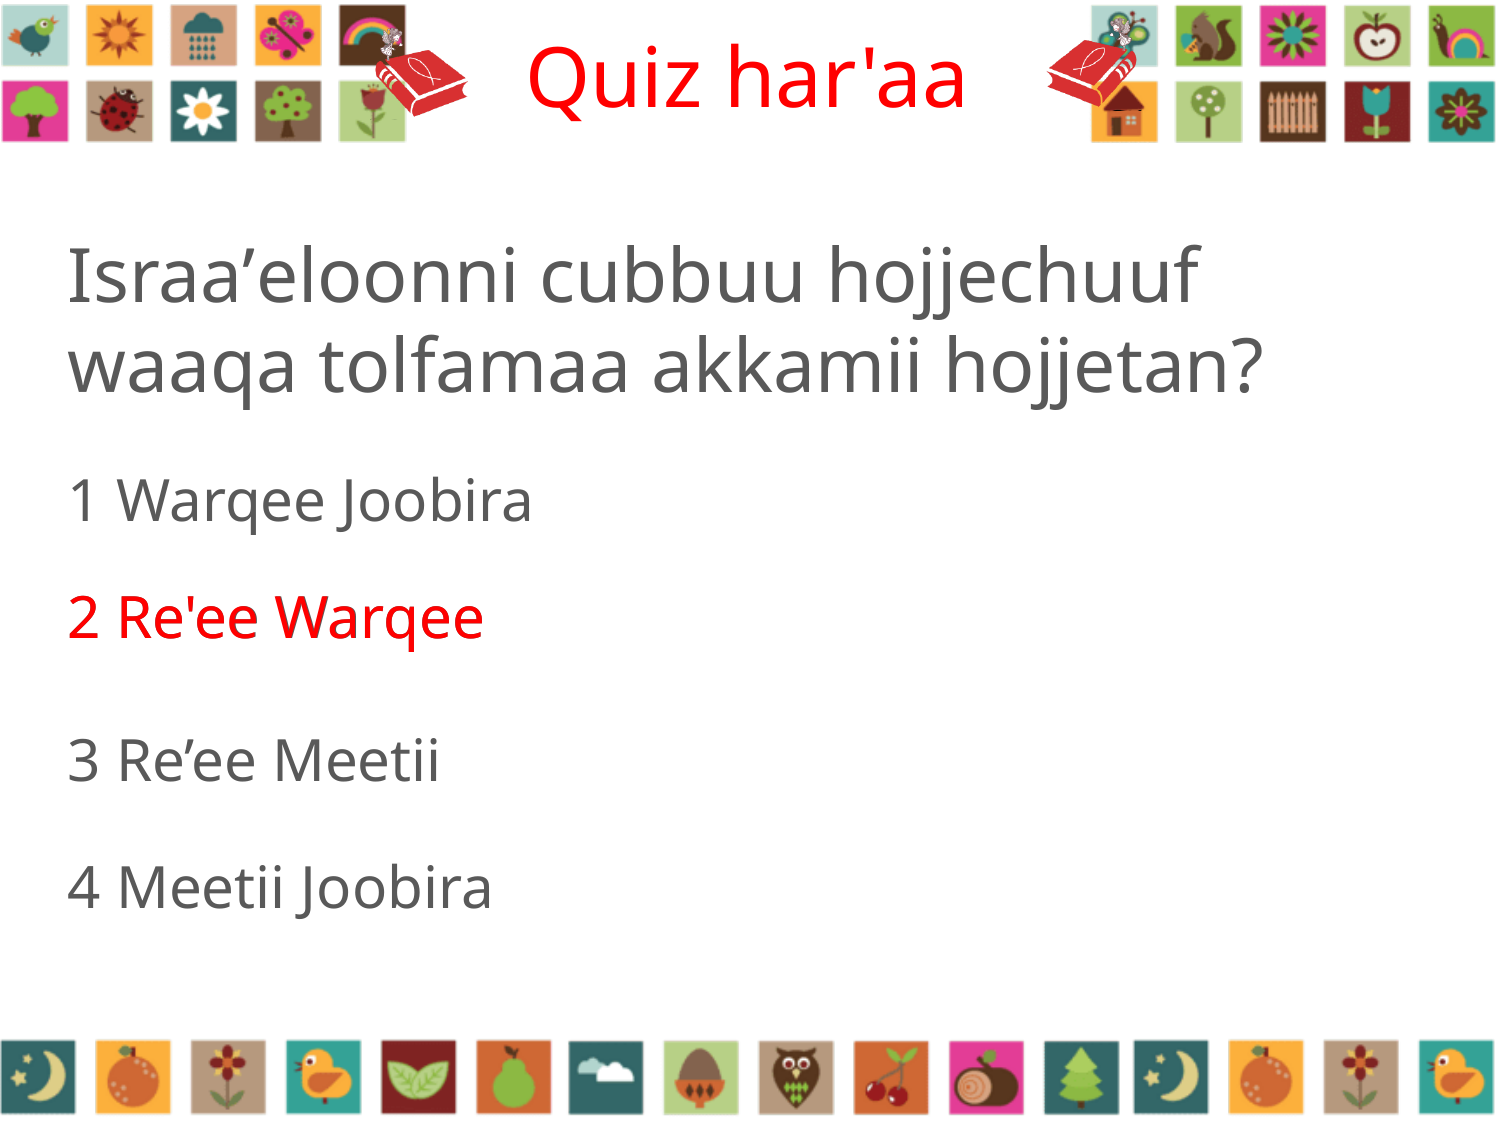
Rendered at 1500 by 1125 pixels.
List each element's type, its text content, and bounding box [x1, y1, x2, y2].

picture [0, 3, 501, 150]
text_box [0, 1028, 1500, 1118]
text_box 3 Re’ee Meetii [53, 716, 1483, 801]
text_box 4 Meetii Joobira [53, 842, 1483, 928]
text_box Quiz har'aa [425, 16, 1078, 131]
text_box 1 Warqee Joobira [53, 456, 1436, 541]
text_box 2 Re'ee Warqee [52, 573, 1483, 658]
text_box Israaʼeloonni cubbuu hojjechuuf waaqa tolfamaa akkamii hojjetan? [53, 219, 1436, 415]
picture [1015, 3, 1500, 150]
